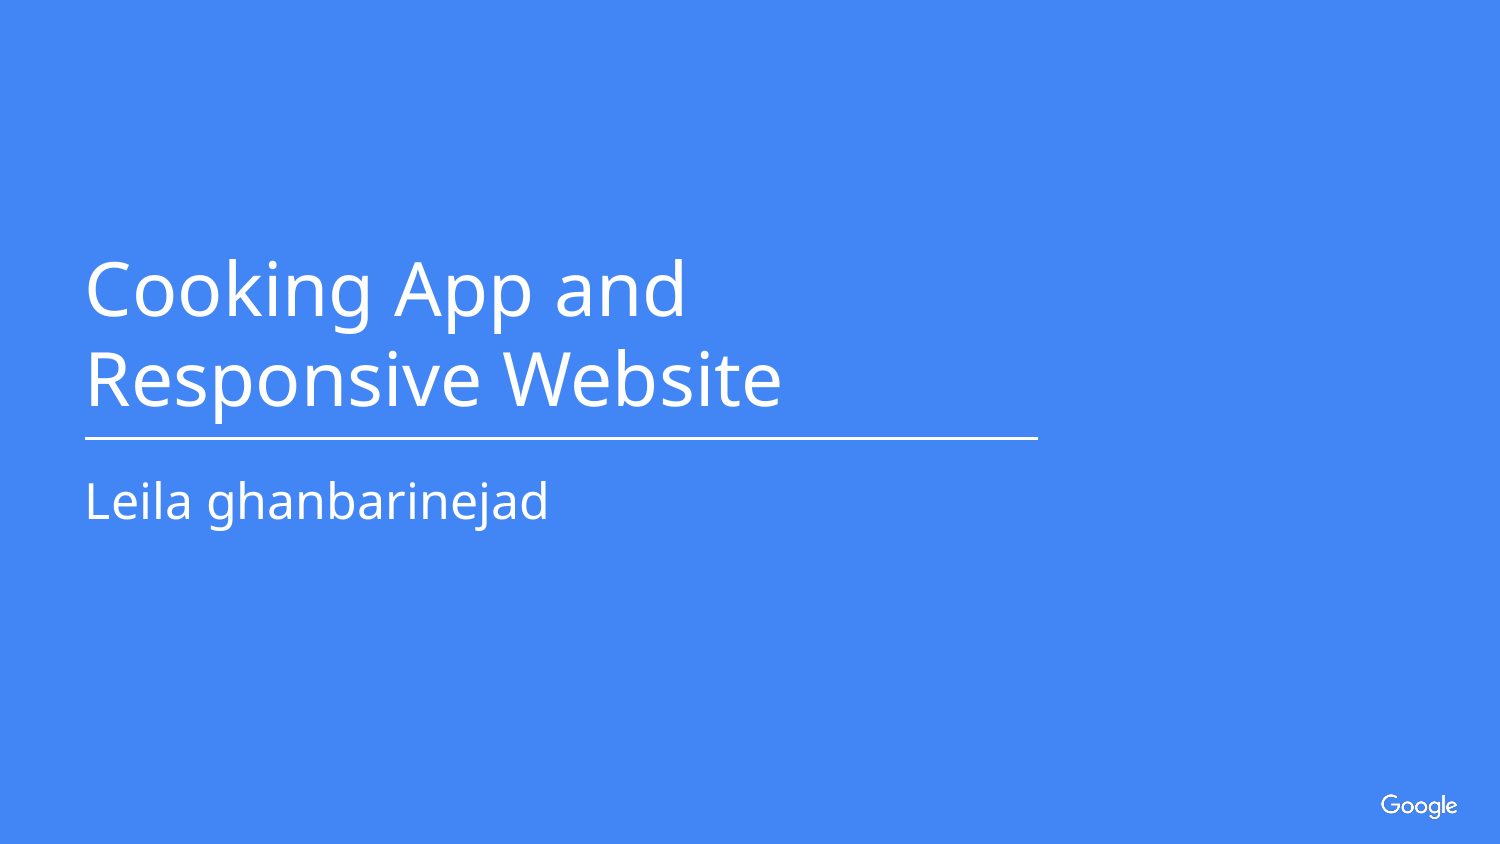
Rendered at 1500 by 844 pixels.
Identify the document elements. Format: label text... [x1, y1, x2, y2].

text_box Leila ghanbarinejad [84, 454, 894, 545]
text_box Cooking App and Responsive Website [84, 226, 1101, 436]
picture [1381, 794, 1458, 820]
